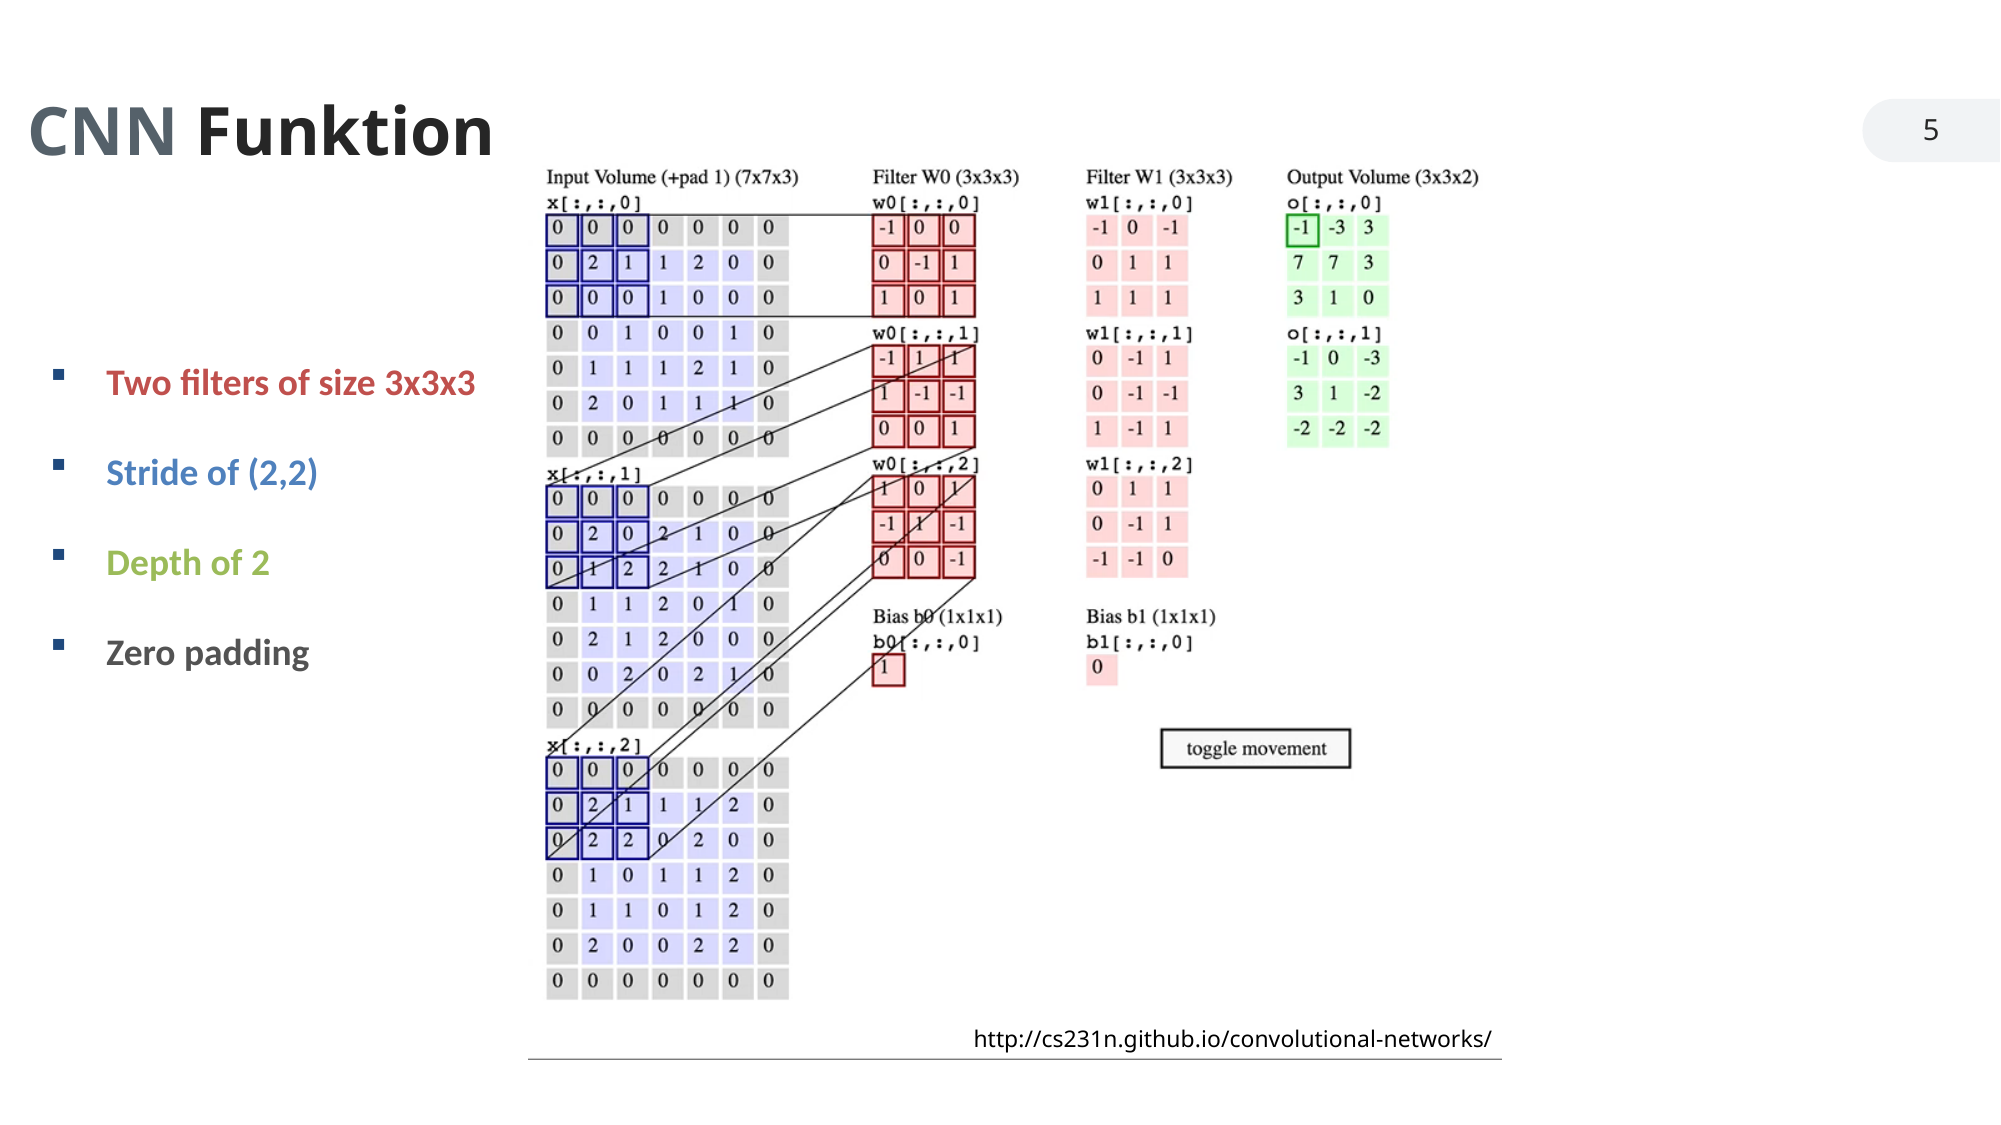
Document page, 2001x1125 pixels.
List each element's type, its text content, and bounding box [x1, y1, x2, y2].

text_box Two filters of size 3x3x3 Stride of (2,2) Depth of 2 Zero padding [50, 312, 527, 673]
text_box CNN Funktion [27, 68, 1015, 201]
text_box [527, 160, 1503, 1061]
slide_number 5 [1862, 100, 2000, 161]
